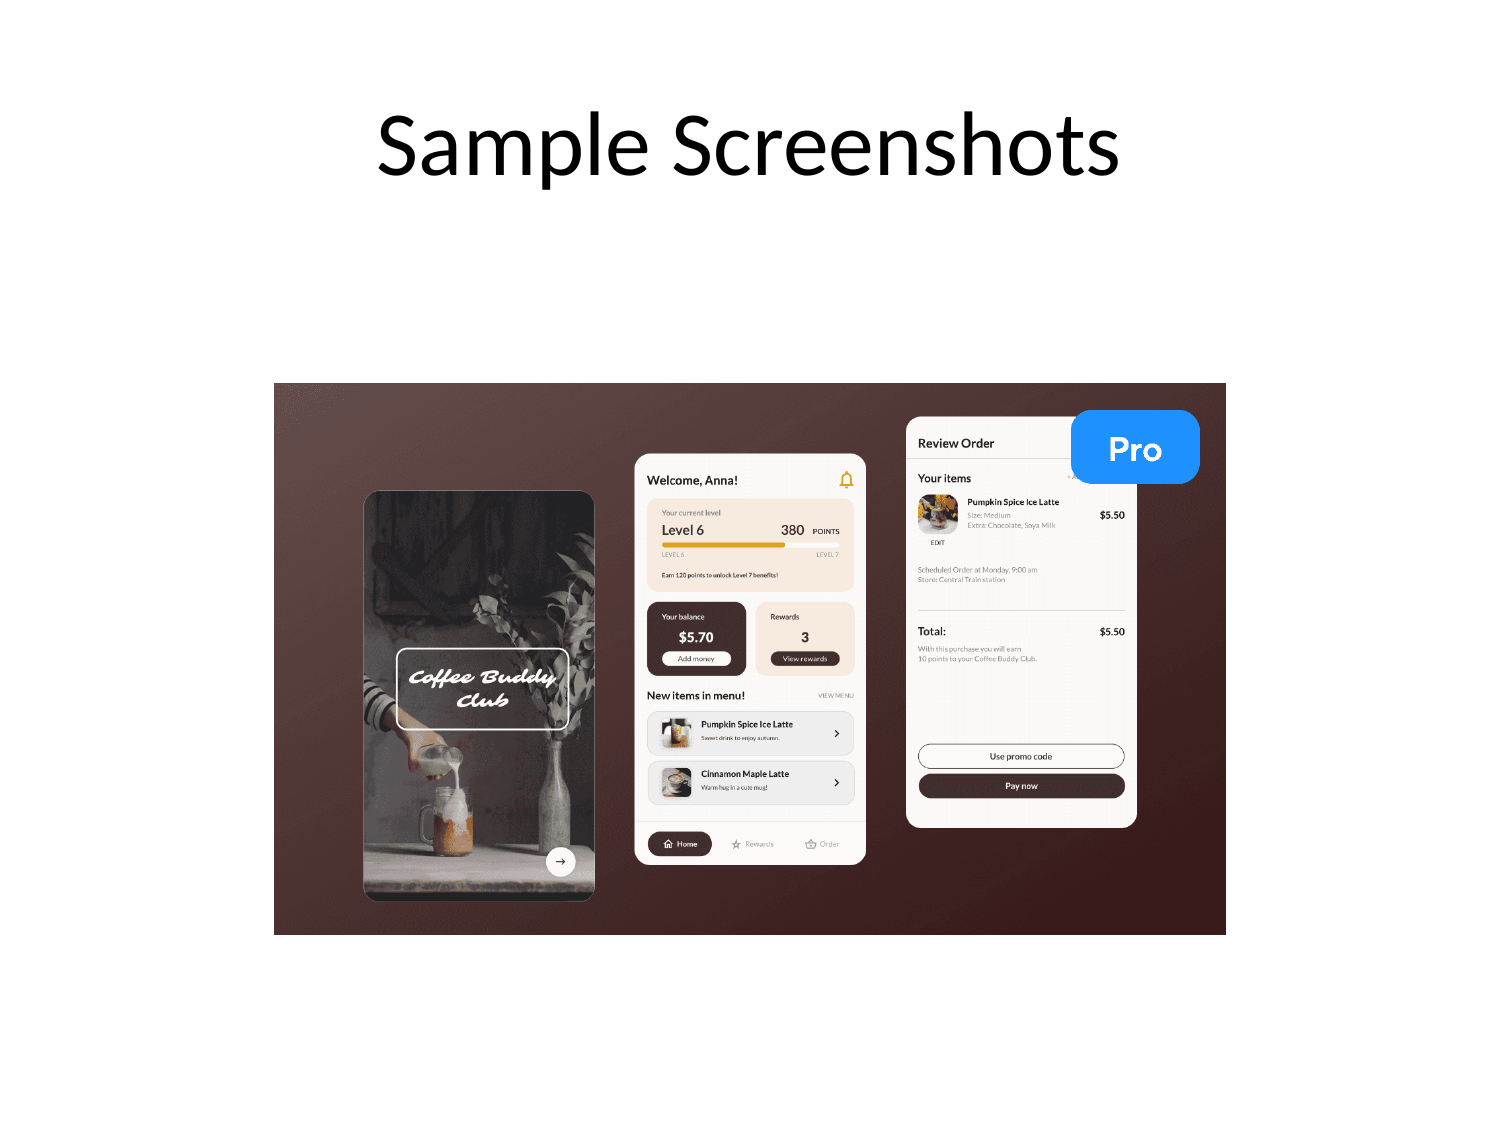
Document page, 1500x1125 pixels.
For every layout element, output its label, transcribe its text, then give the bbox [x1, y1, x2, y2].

title Sample Screenshots [75, 45, 1425, 233]
picture [273, 382, 1227, 936]
